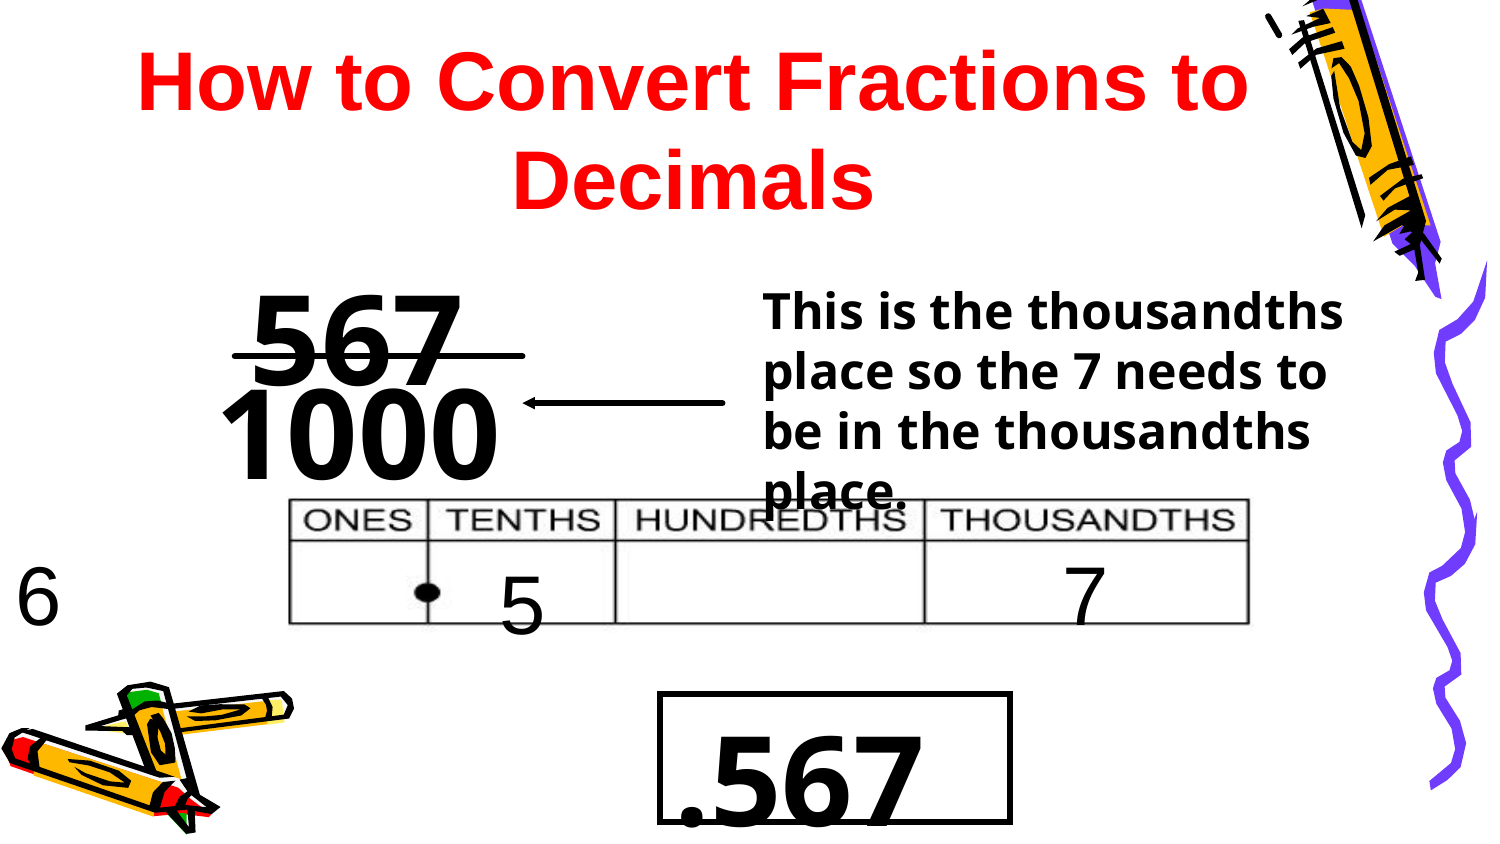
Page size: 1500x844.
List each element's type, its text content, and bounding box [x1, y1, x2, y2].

text_box This is the thousandths place so the 7 needs to be in the thousandths place. [747, 271, 1360, 463]
text_box 567 [234, 253, 548, 377]
text_box 6 [0, 534, 75, 621]
title How to Convert Fractions to Decimals [75, 28, 1313, 225]
picture [272, 496, 1254, 634]
text_box 1000 [200, 346, 548, 471]
text_box .567 [659, 693, 1010, 823]
